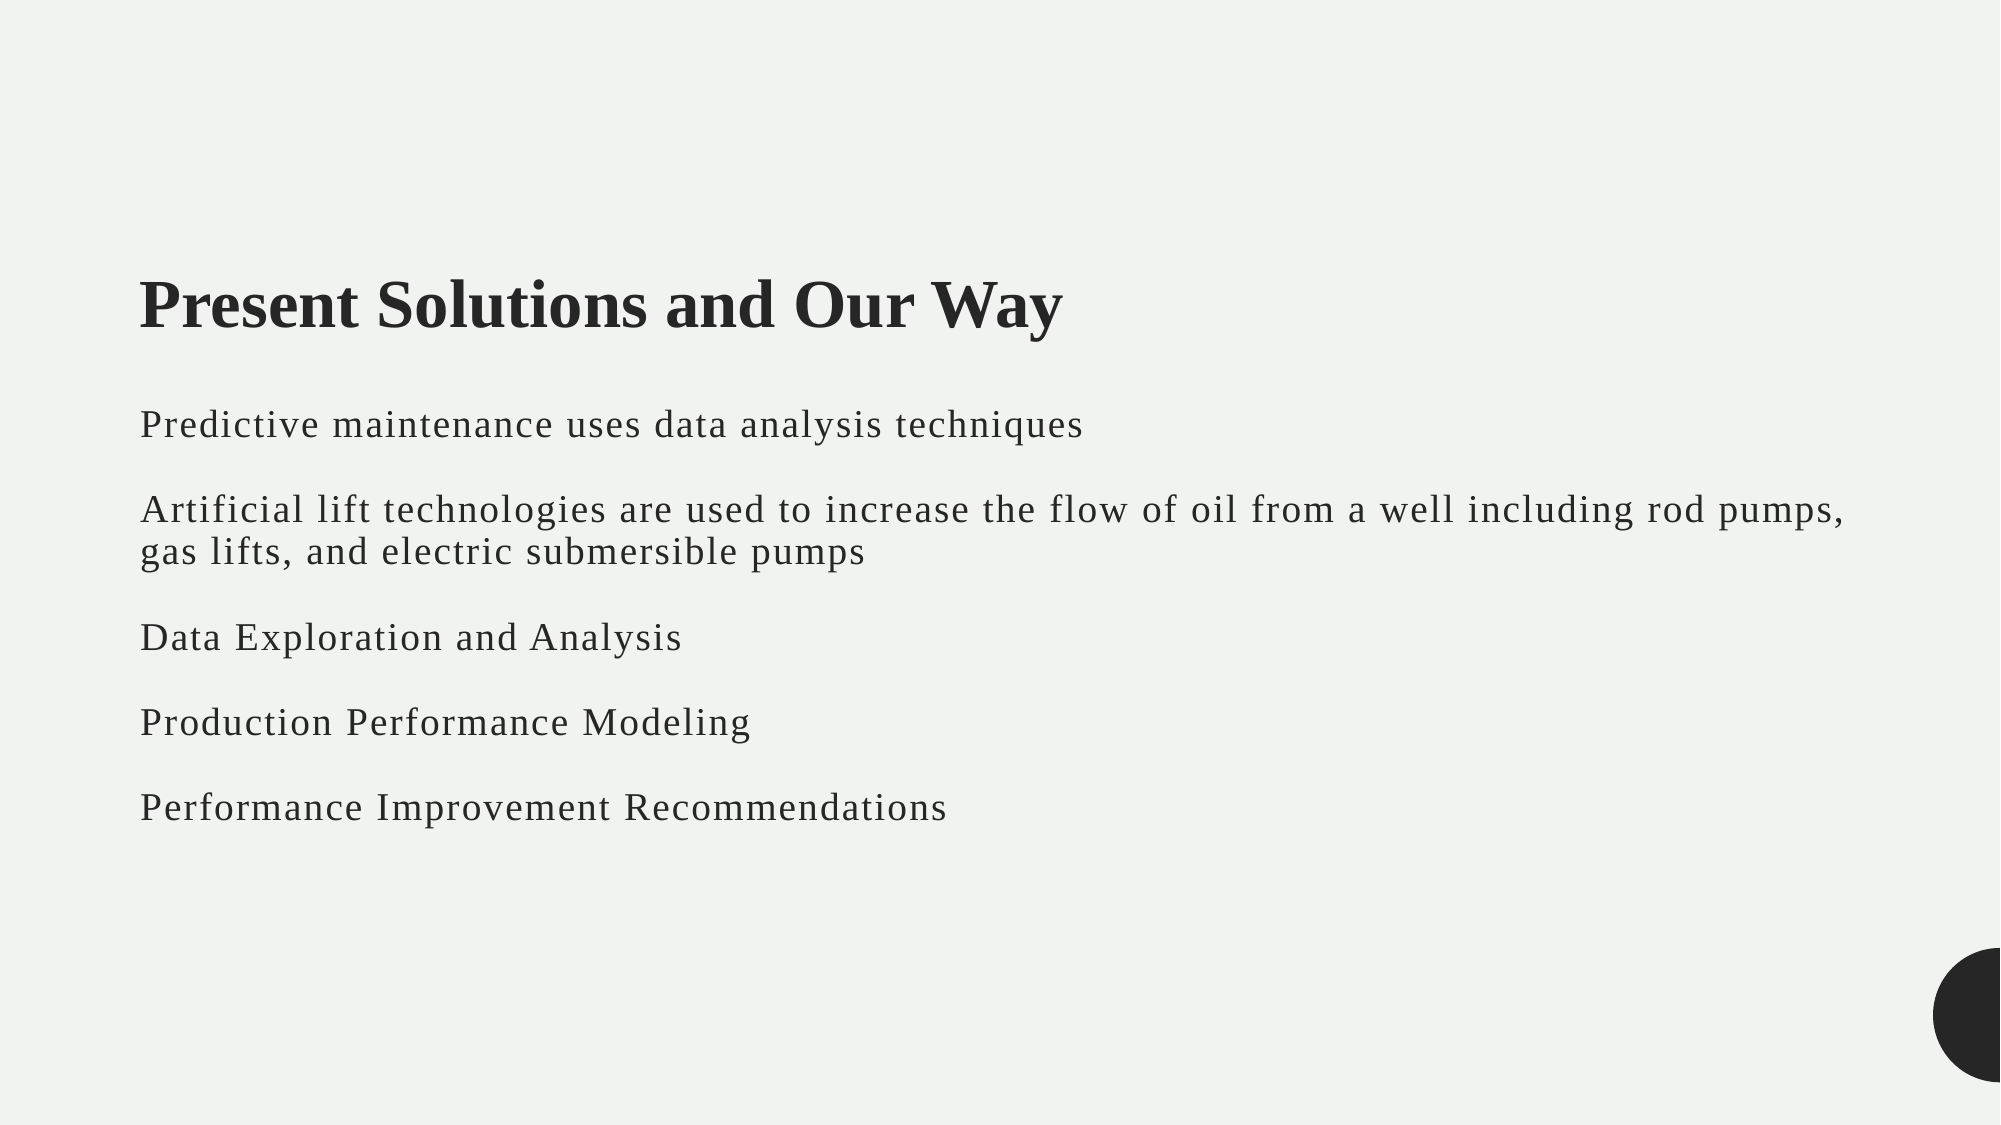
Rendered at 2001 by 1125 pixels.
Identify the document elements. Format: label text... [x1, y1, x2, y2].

list Present Solutions and Our Way [124, 228, 1875, 363]
title Predictive maintenance uses data analysis techniques Artificial lift technologies are used to increase the flow of oil from a well including rod pumps, gas lifts, and electric submersible pumps Data Exploration and Analysis Production Performance Modeling Performance Improvement Recommendations [125, 396, 1875, 959]
